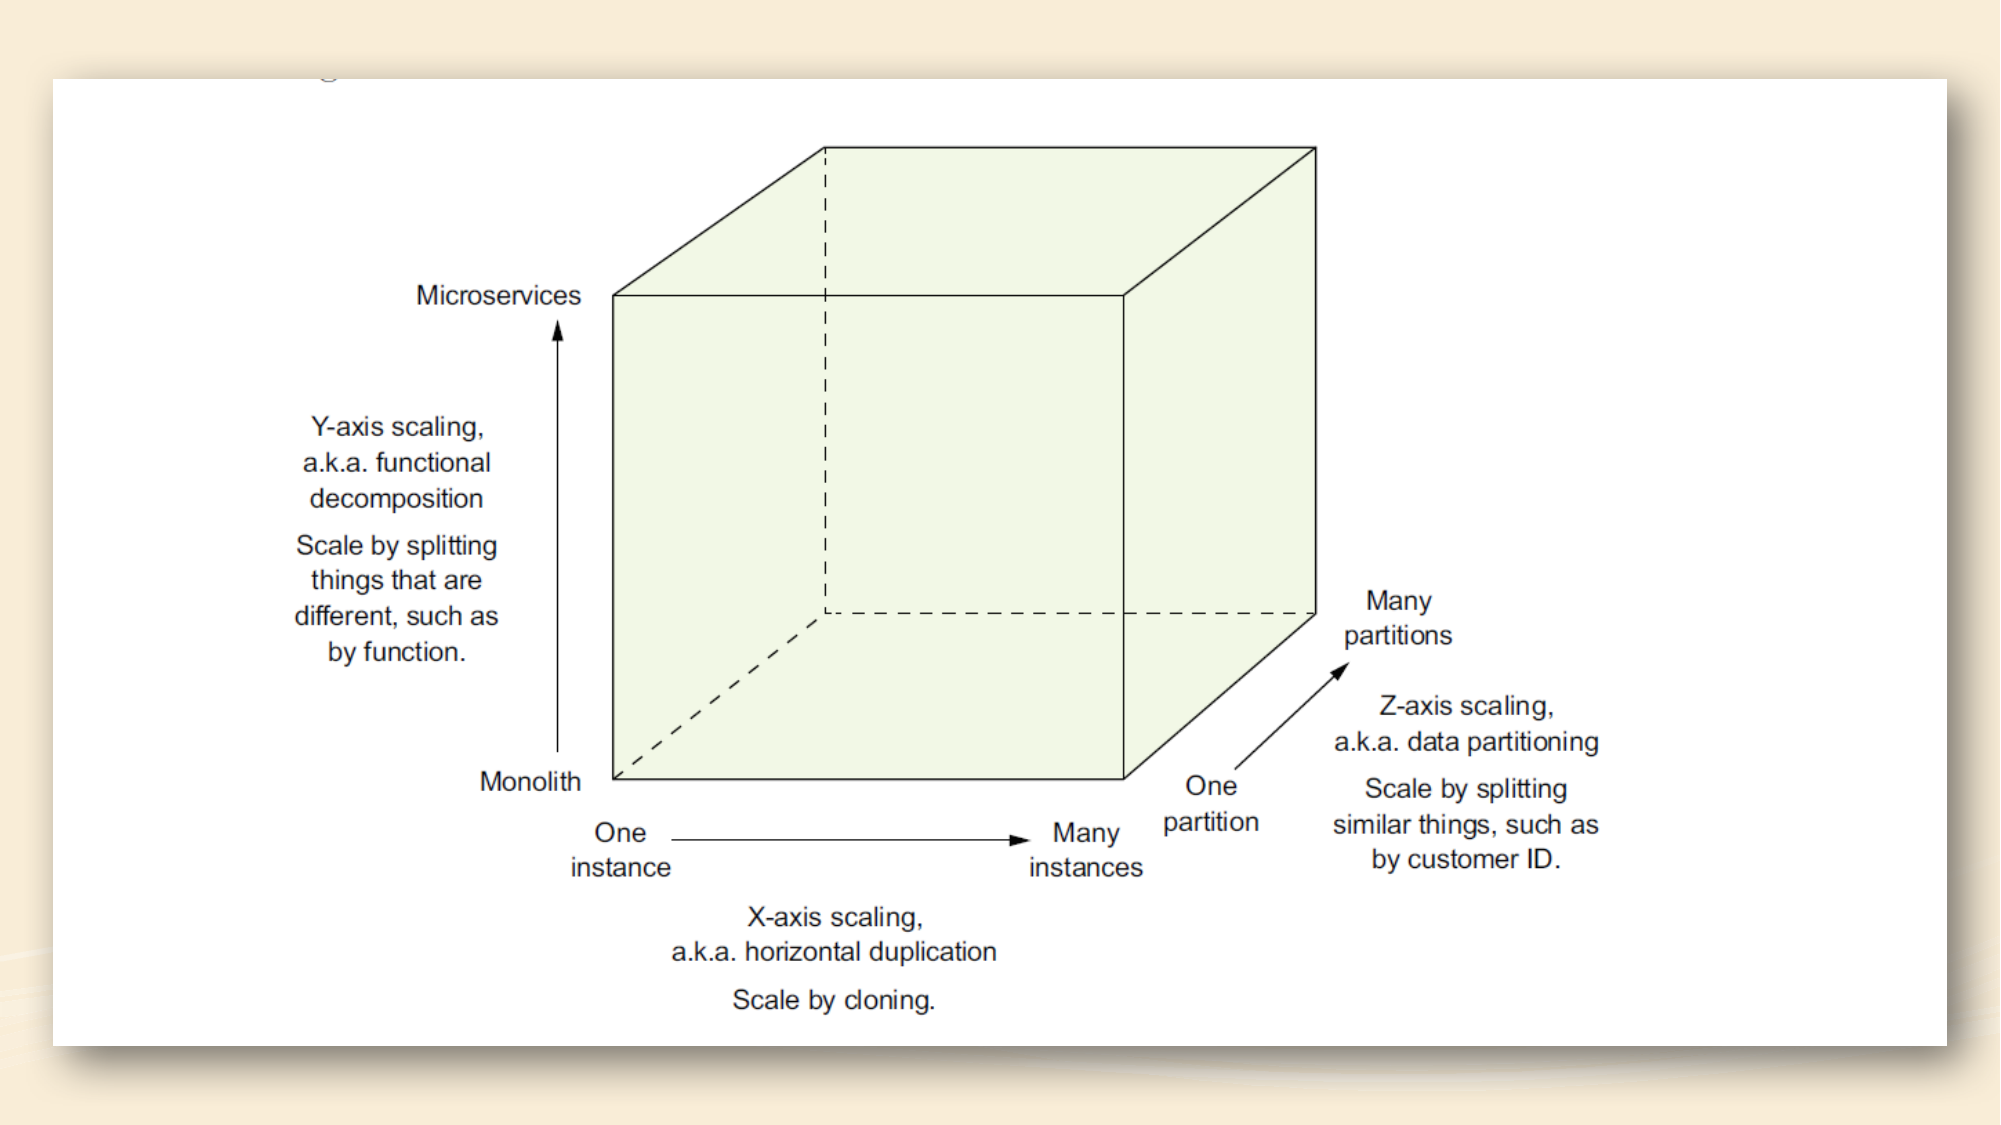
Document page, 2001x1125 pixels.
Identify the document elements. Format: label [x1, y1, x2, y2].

list [53, 79, 1947, 1046]
